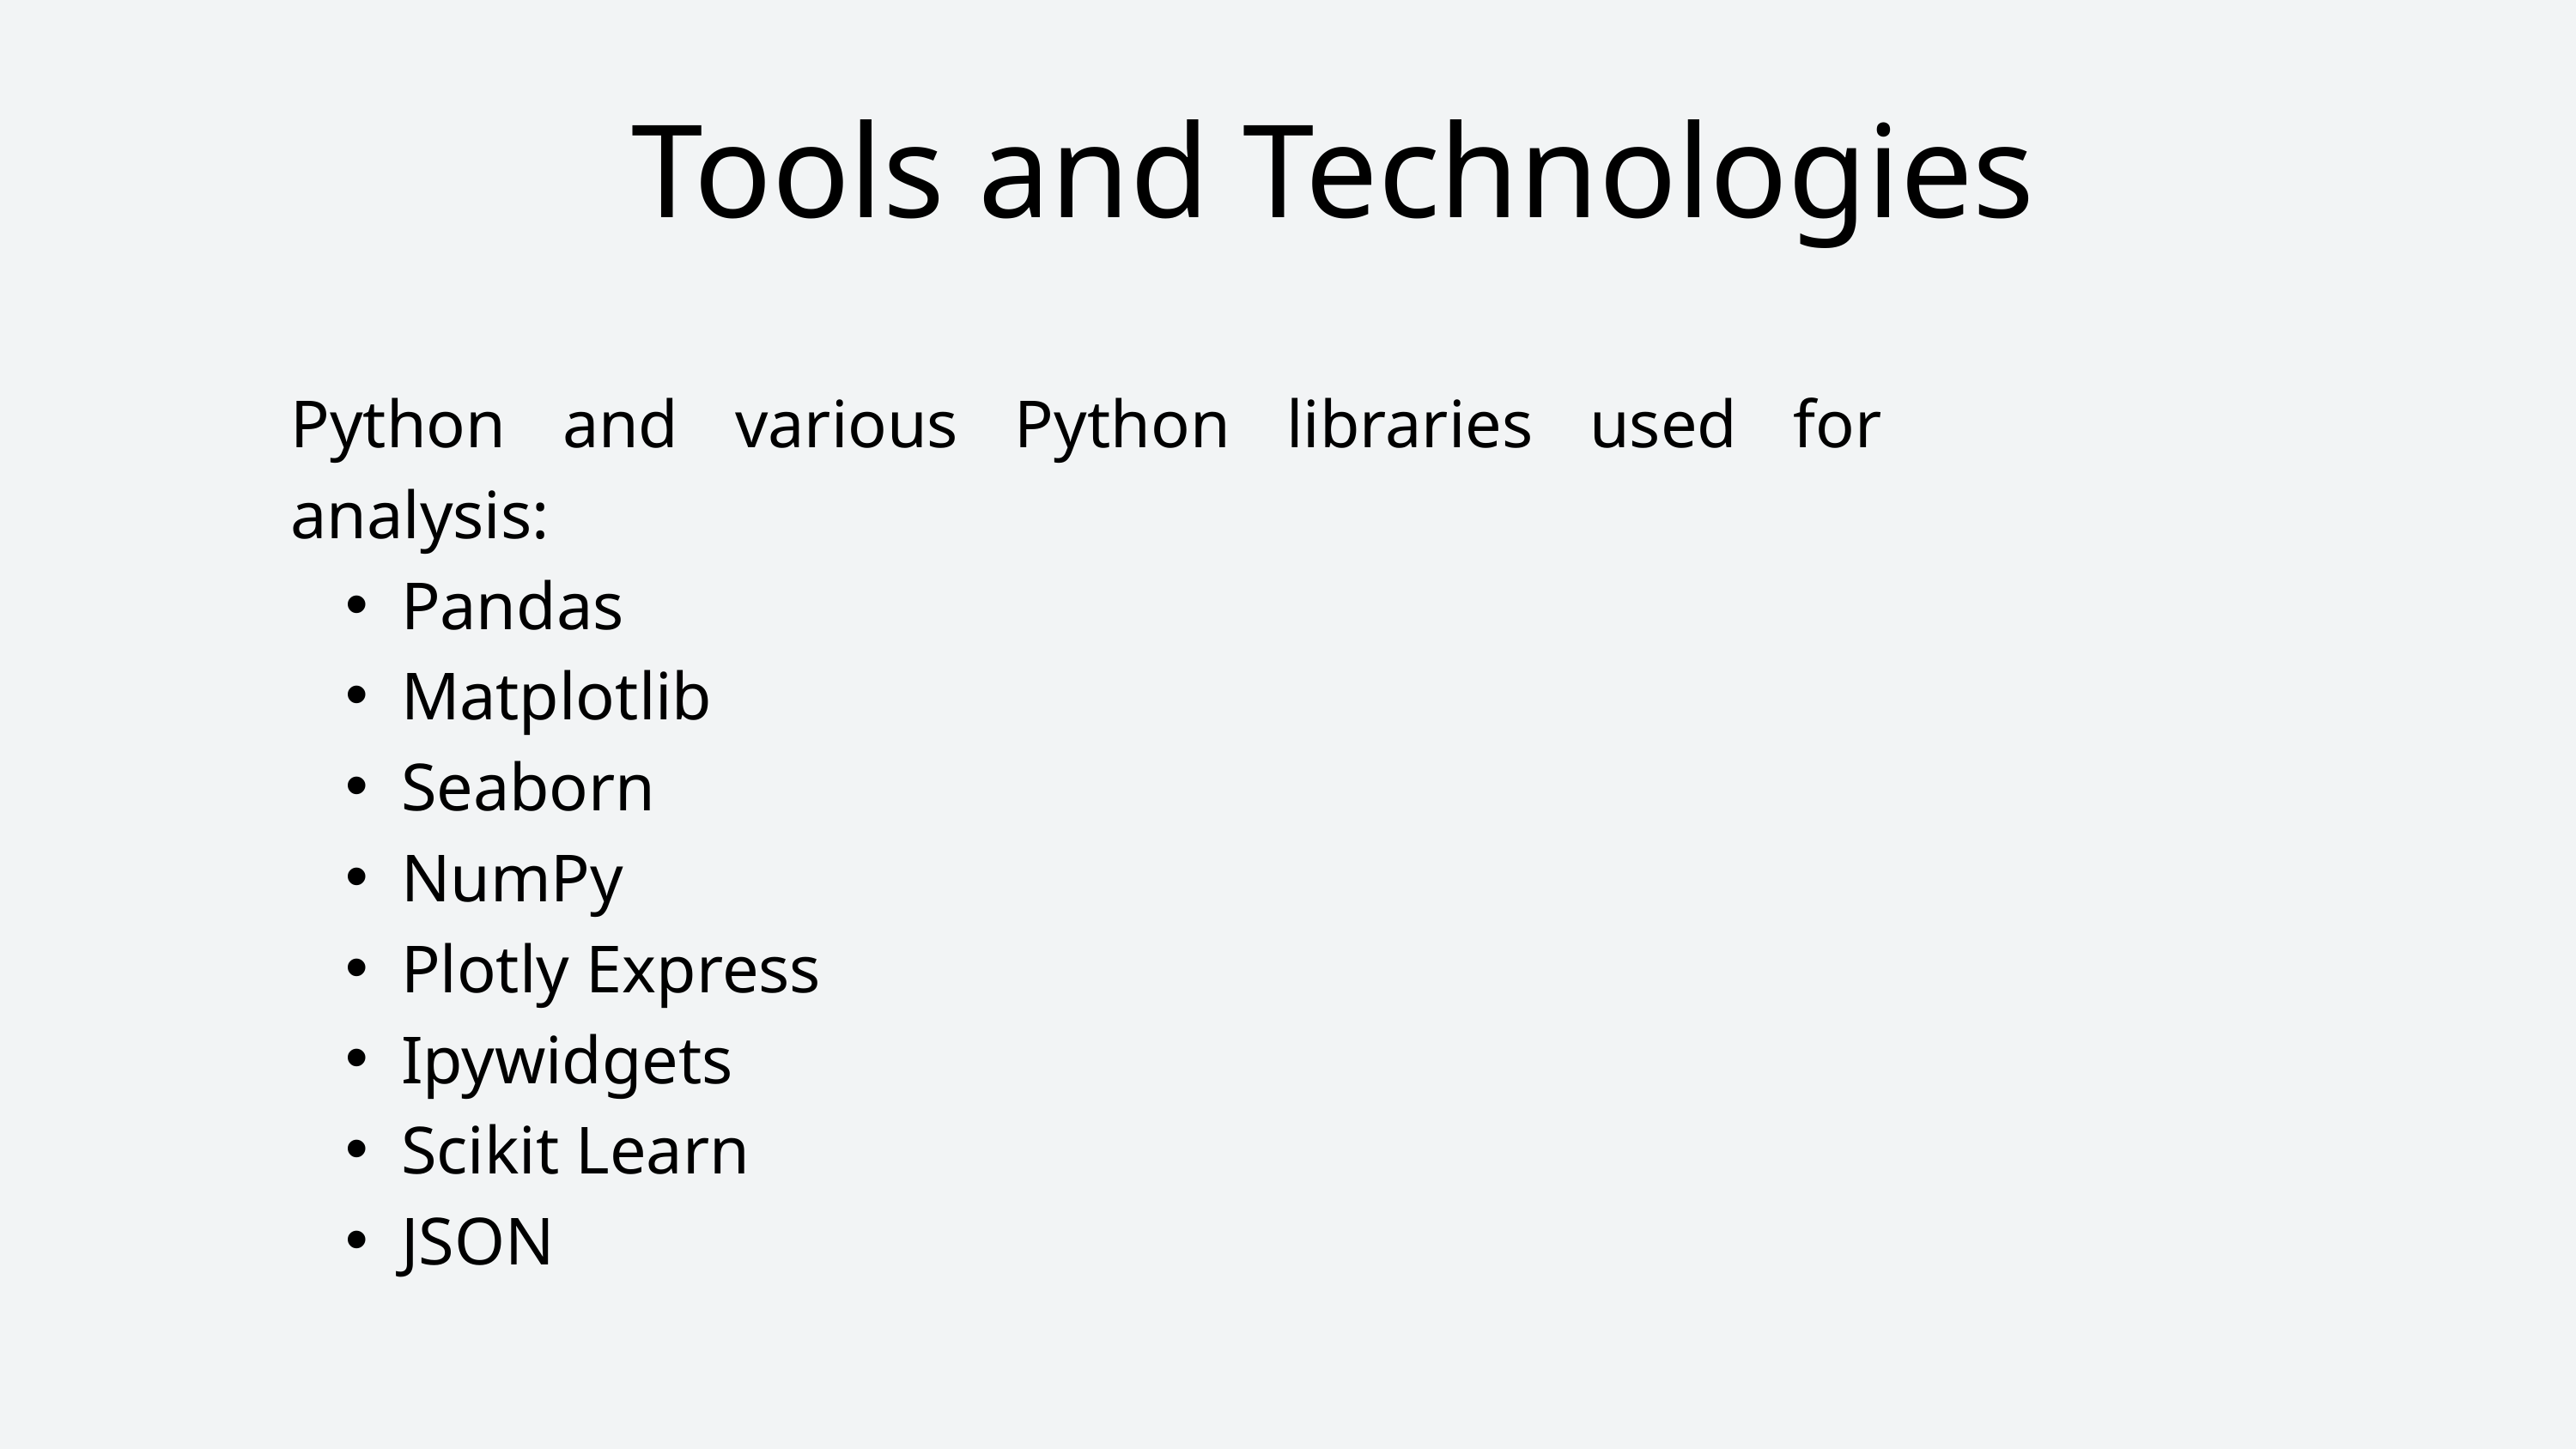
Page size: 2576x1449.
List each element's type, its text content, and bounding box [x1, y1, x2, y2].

text_box Tools and Technologies [536, 48, 2131, 438]
text_box Python and various Python libraries used for analysis: Pandas Matplotlib Seaborn NumPy Plotly Express Ipywidgets Scikit Learn JSON [290, 369, 1883, 1369]
